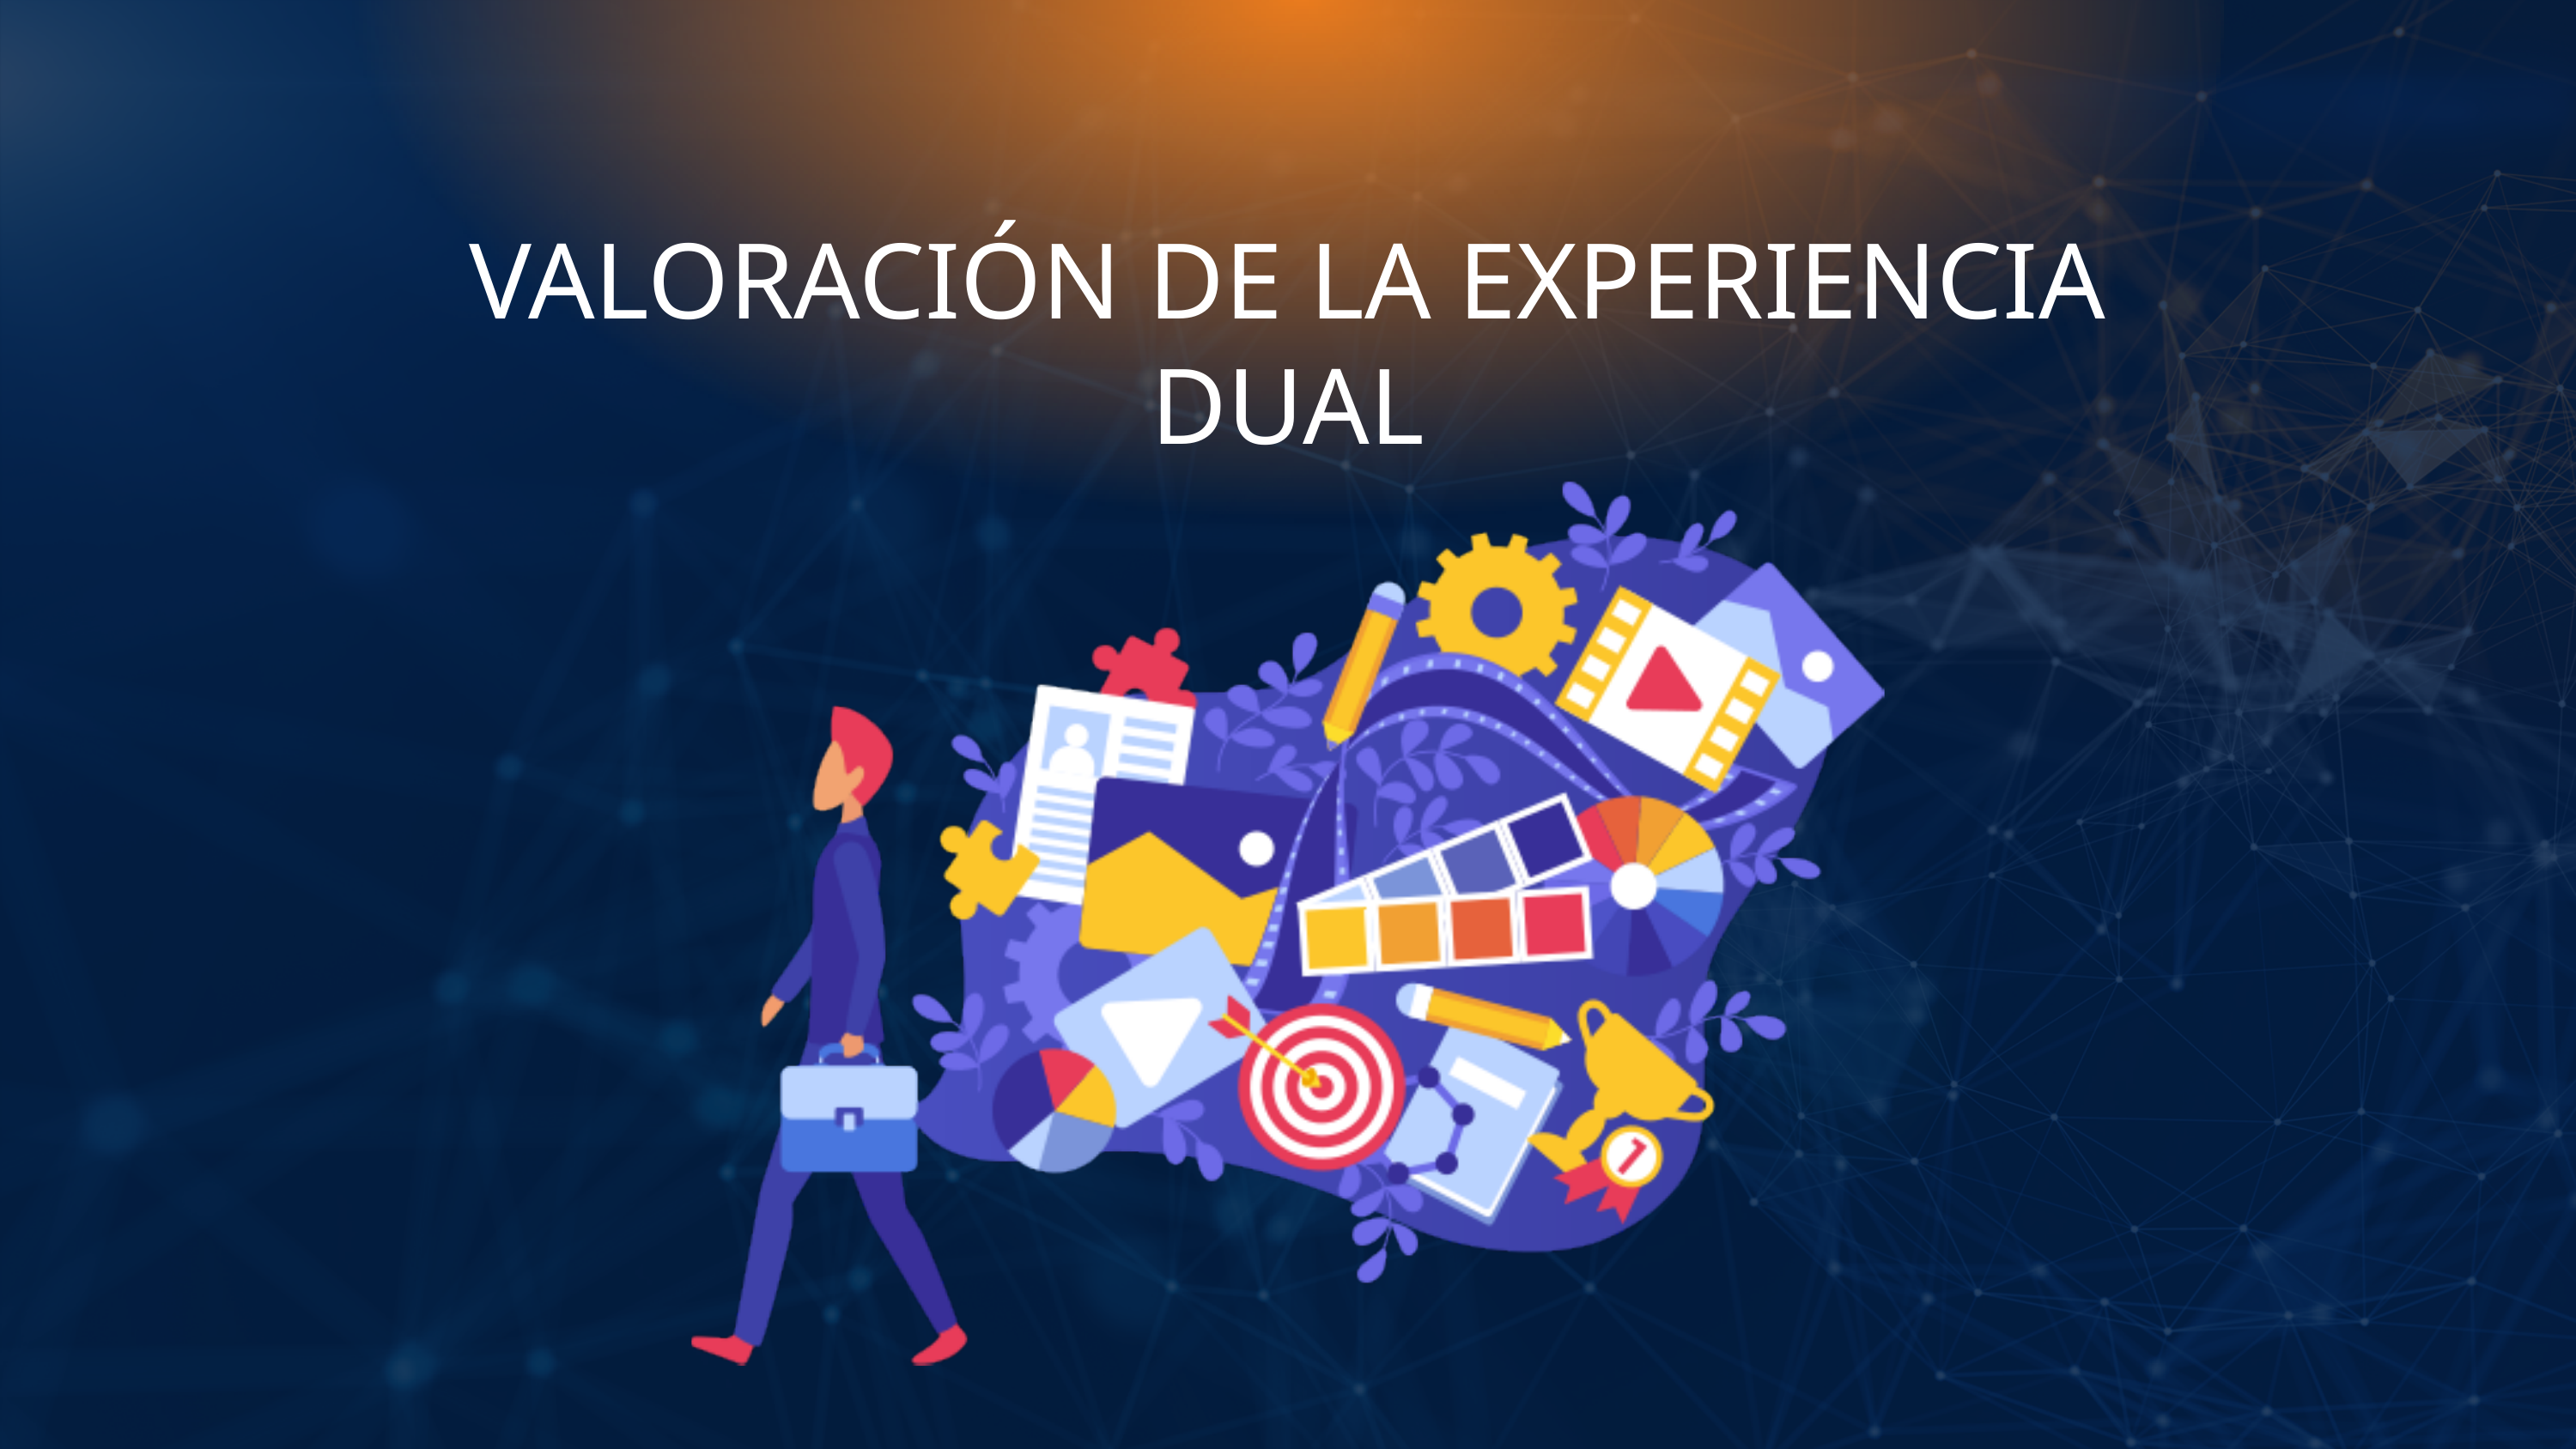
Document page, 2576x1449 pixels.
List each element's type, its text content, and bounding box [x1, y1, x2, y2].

text_box [691, 472, 1885, 1366]
text_box [351, 0, 2225, 215]
text_box [351, 466, 2225, 691]
text_box VALORACIÓN DE LA EXPERIENCIA DUAL [341, 215, 2235, 466]
text_box [0, 0, 2576, 1449]
